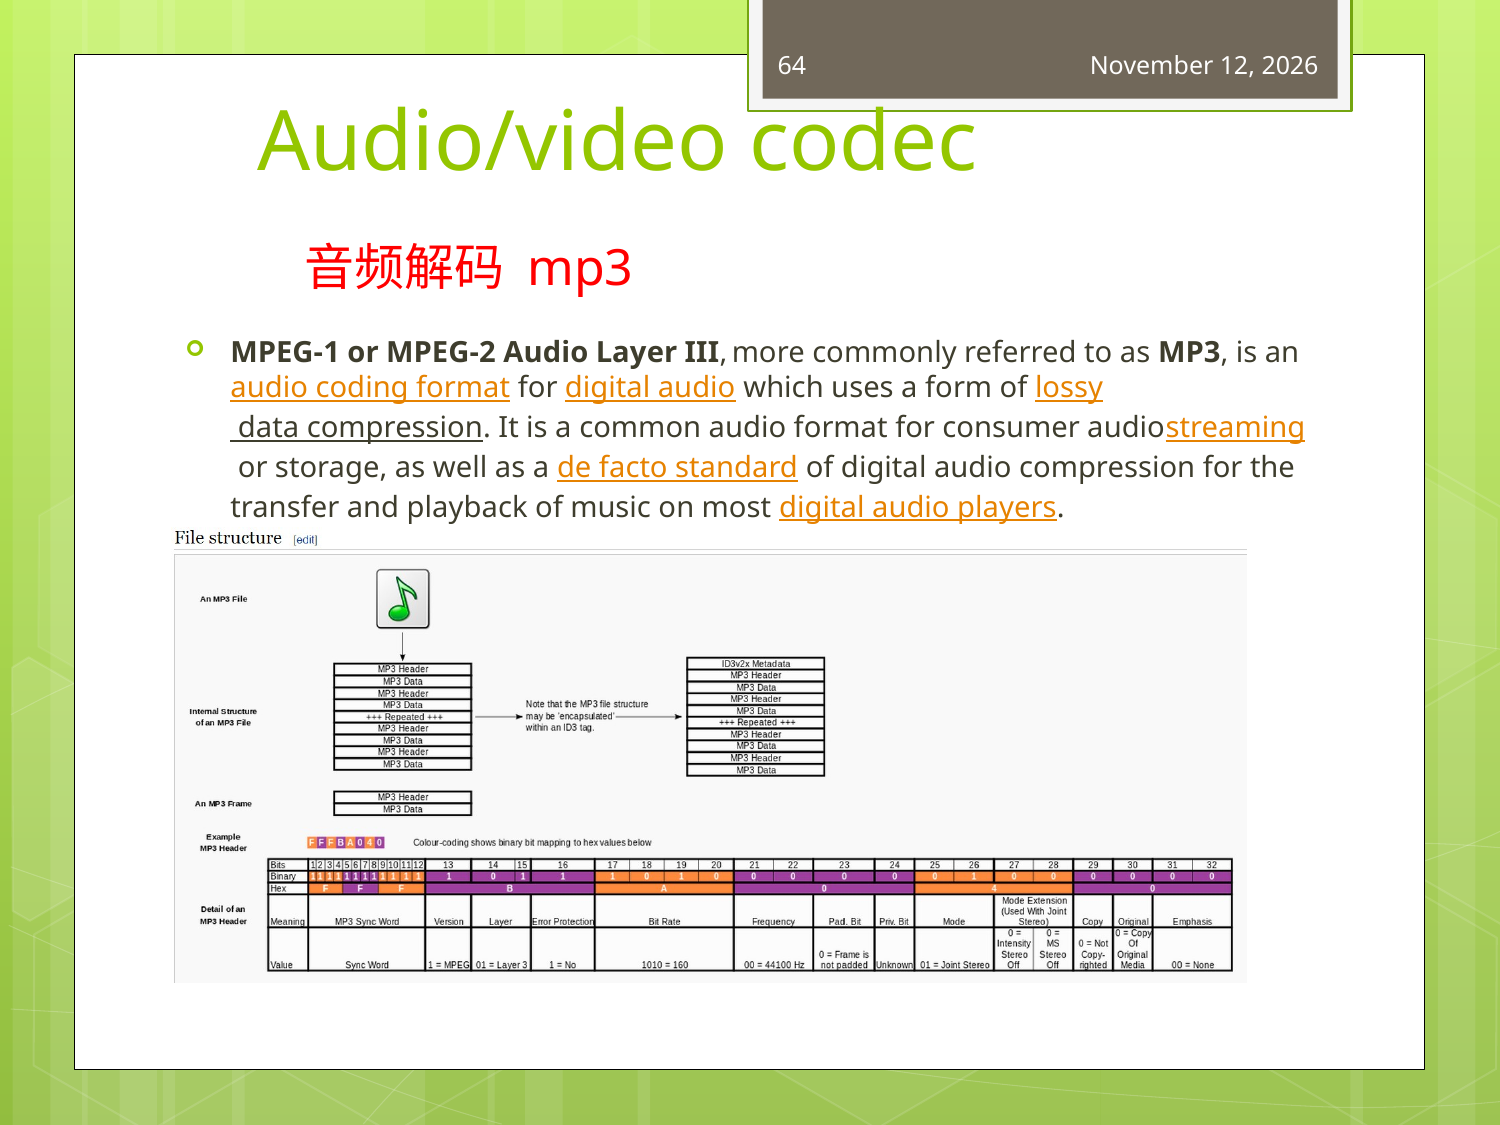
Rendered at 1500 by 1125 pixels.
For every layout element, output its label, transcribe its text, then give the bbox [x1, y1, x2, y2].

text_box 音频解码 mp3 [289, 210, 1247, 304]
picture [170, 526, 1247, 984]
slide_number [983, 36, 1334, 97]
title Audio/video codec [242, 54, 1348, 195]
text_box MPEG-1 or MPEG-2 Audio Layer III, more commonly referred to as MP3, is an audio coding format for digital audio which uses a form of lossy data compression. It is a common audio format for consumer audiostreaming or storage, as well as a de facto standard of digital audio compression for the transfer and playback of music on most digital audio players. [159, 326, 1353, 941]
slide_number 64 [762, 36, 982, 97]
footer [761, 960, 1336, 1020]
